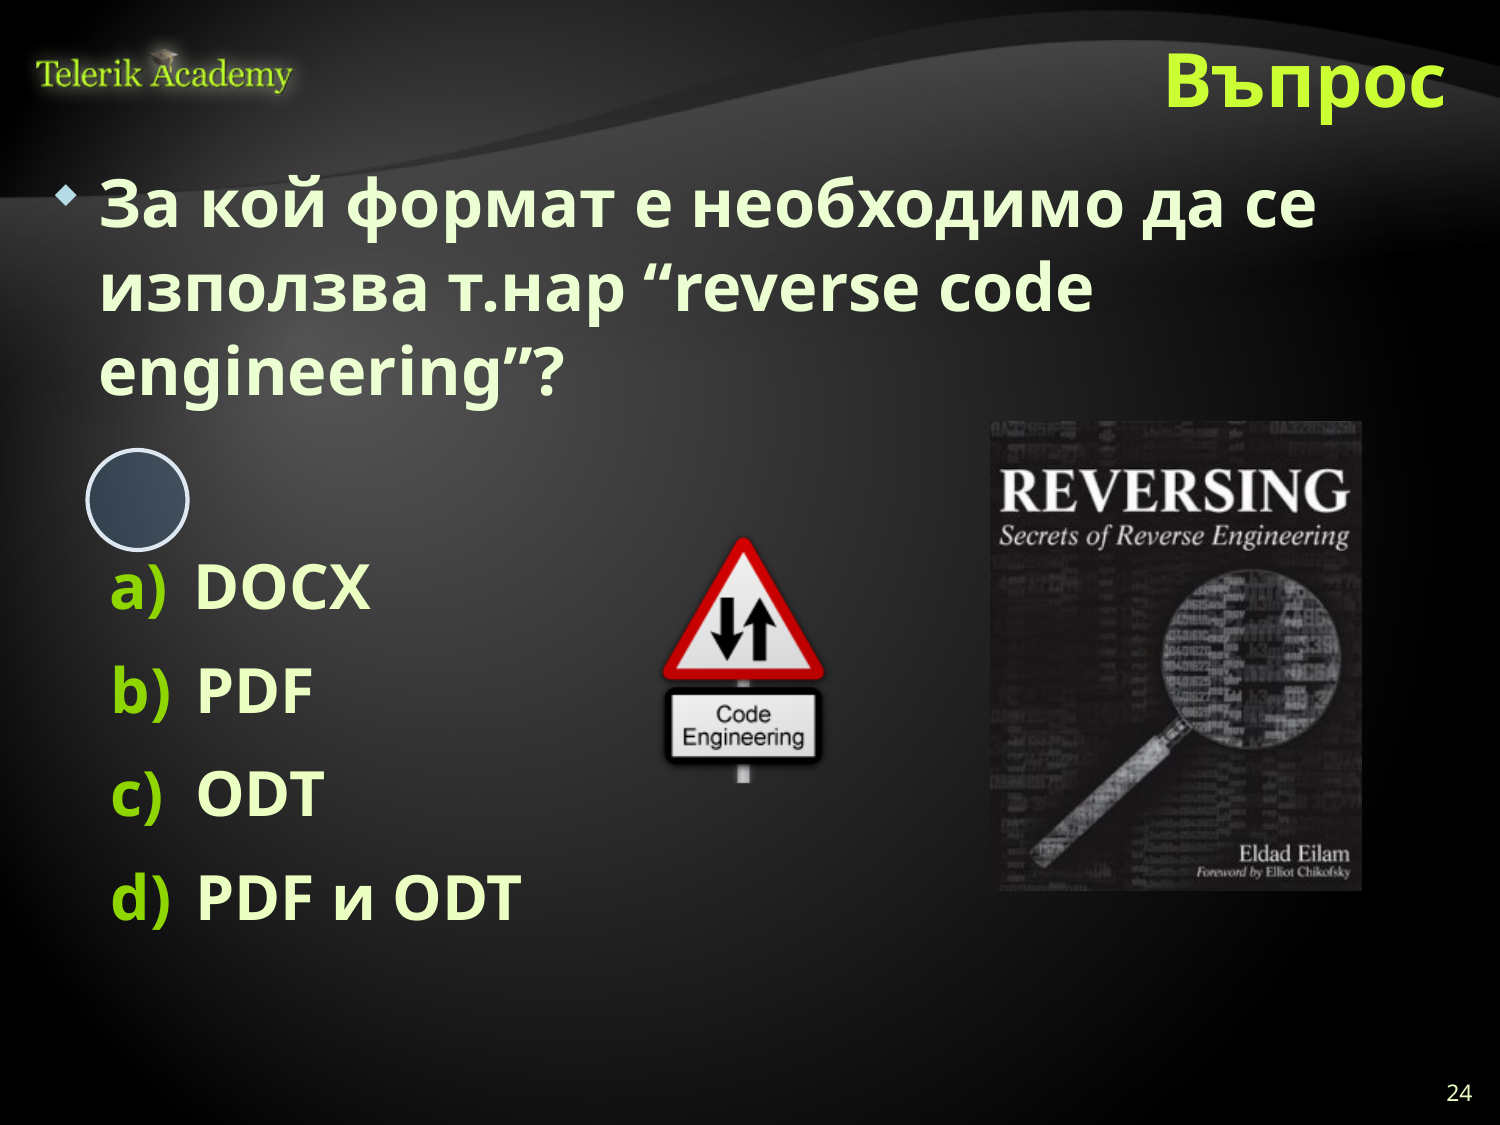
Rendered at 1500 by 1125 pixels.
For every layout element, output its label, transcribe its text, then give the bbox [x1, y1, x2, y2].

slide_number 24 [1412, 1074, 1488, 1113]
list За кой формат е необходимо да се използва т.нар “reverse code engineering”? DOCX PDF ODT PDF и ODT [37, 149, 1463, 1100]
picture [0, 0, 1500, 1125]
title Въпрос [300, 12, 1463, 149]
text_box [85, 447, 190, 553]
